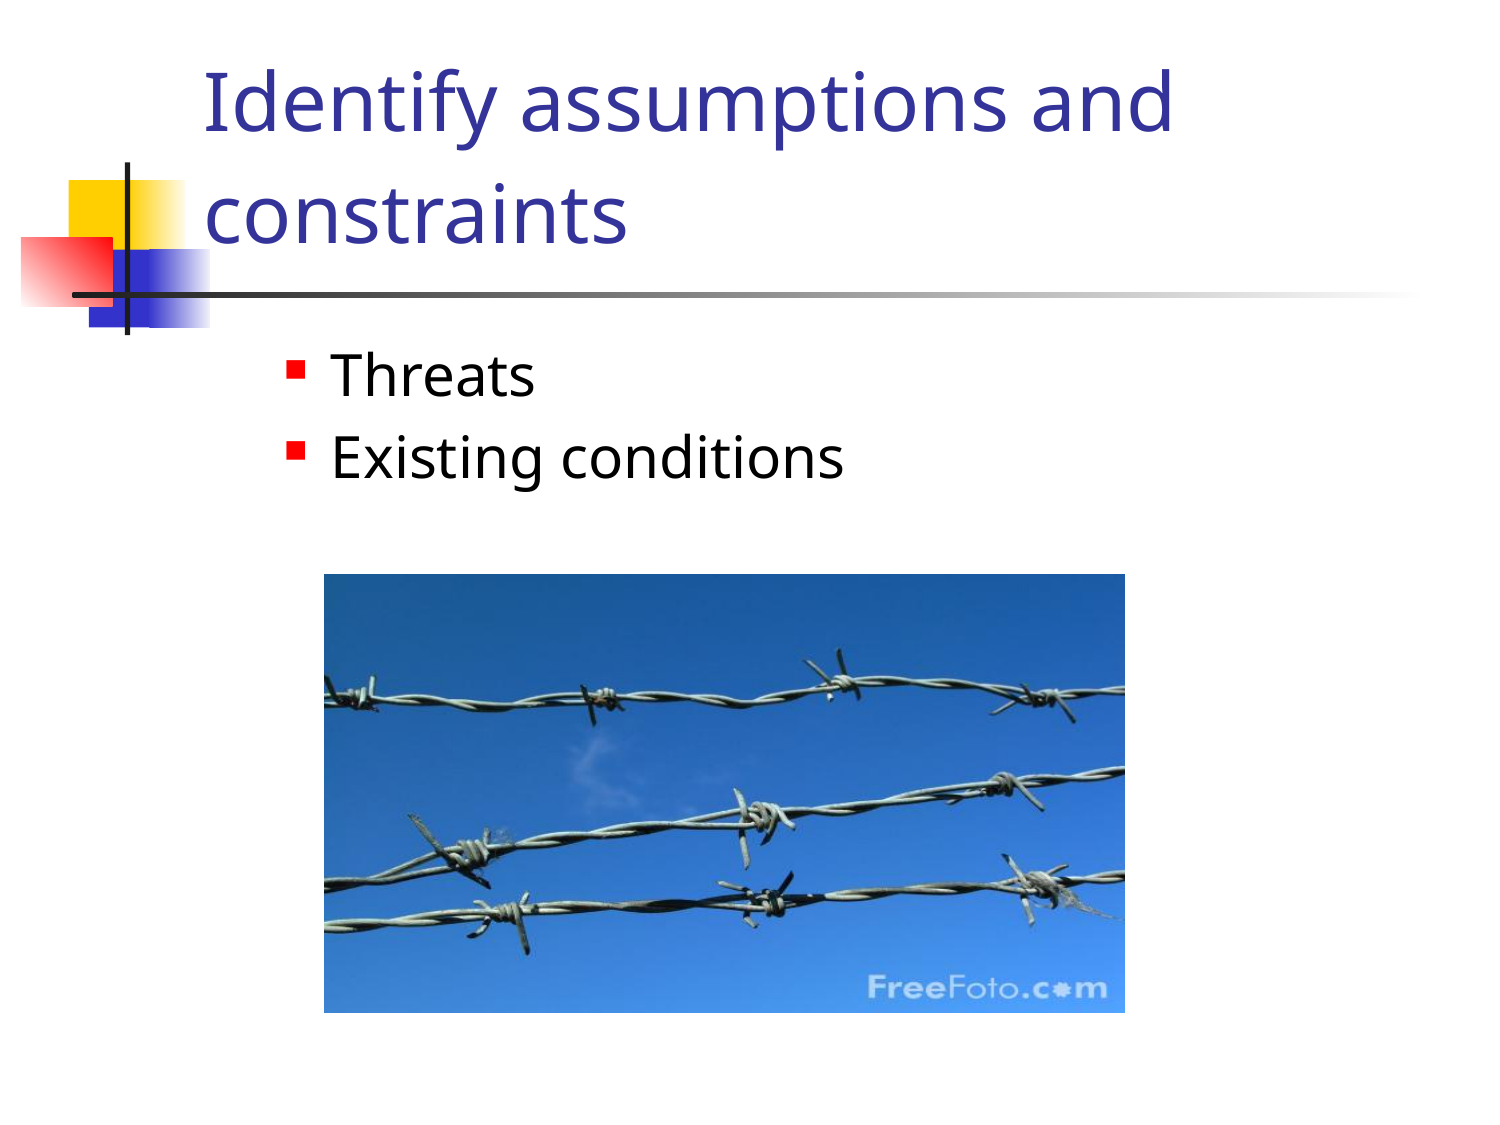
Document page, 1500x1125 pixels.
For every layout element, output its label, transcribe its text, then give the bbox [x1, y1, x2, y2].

list Threats Existing conditions [193, 330, 1470, 1007]
picture [324, 574, 1126, 1014]
title Identify assumptions and constraints [188, 34, 1468, 276]
